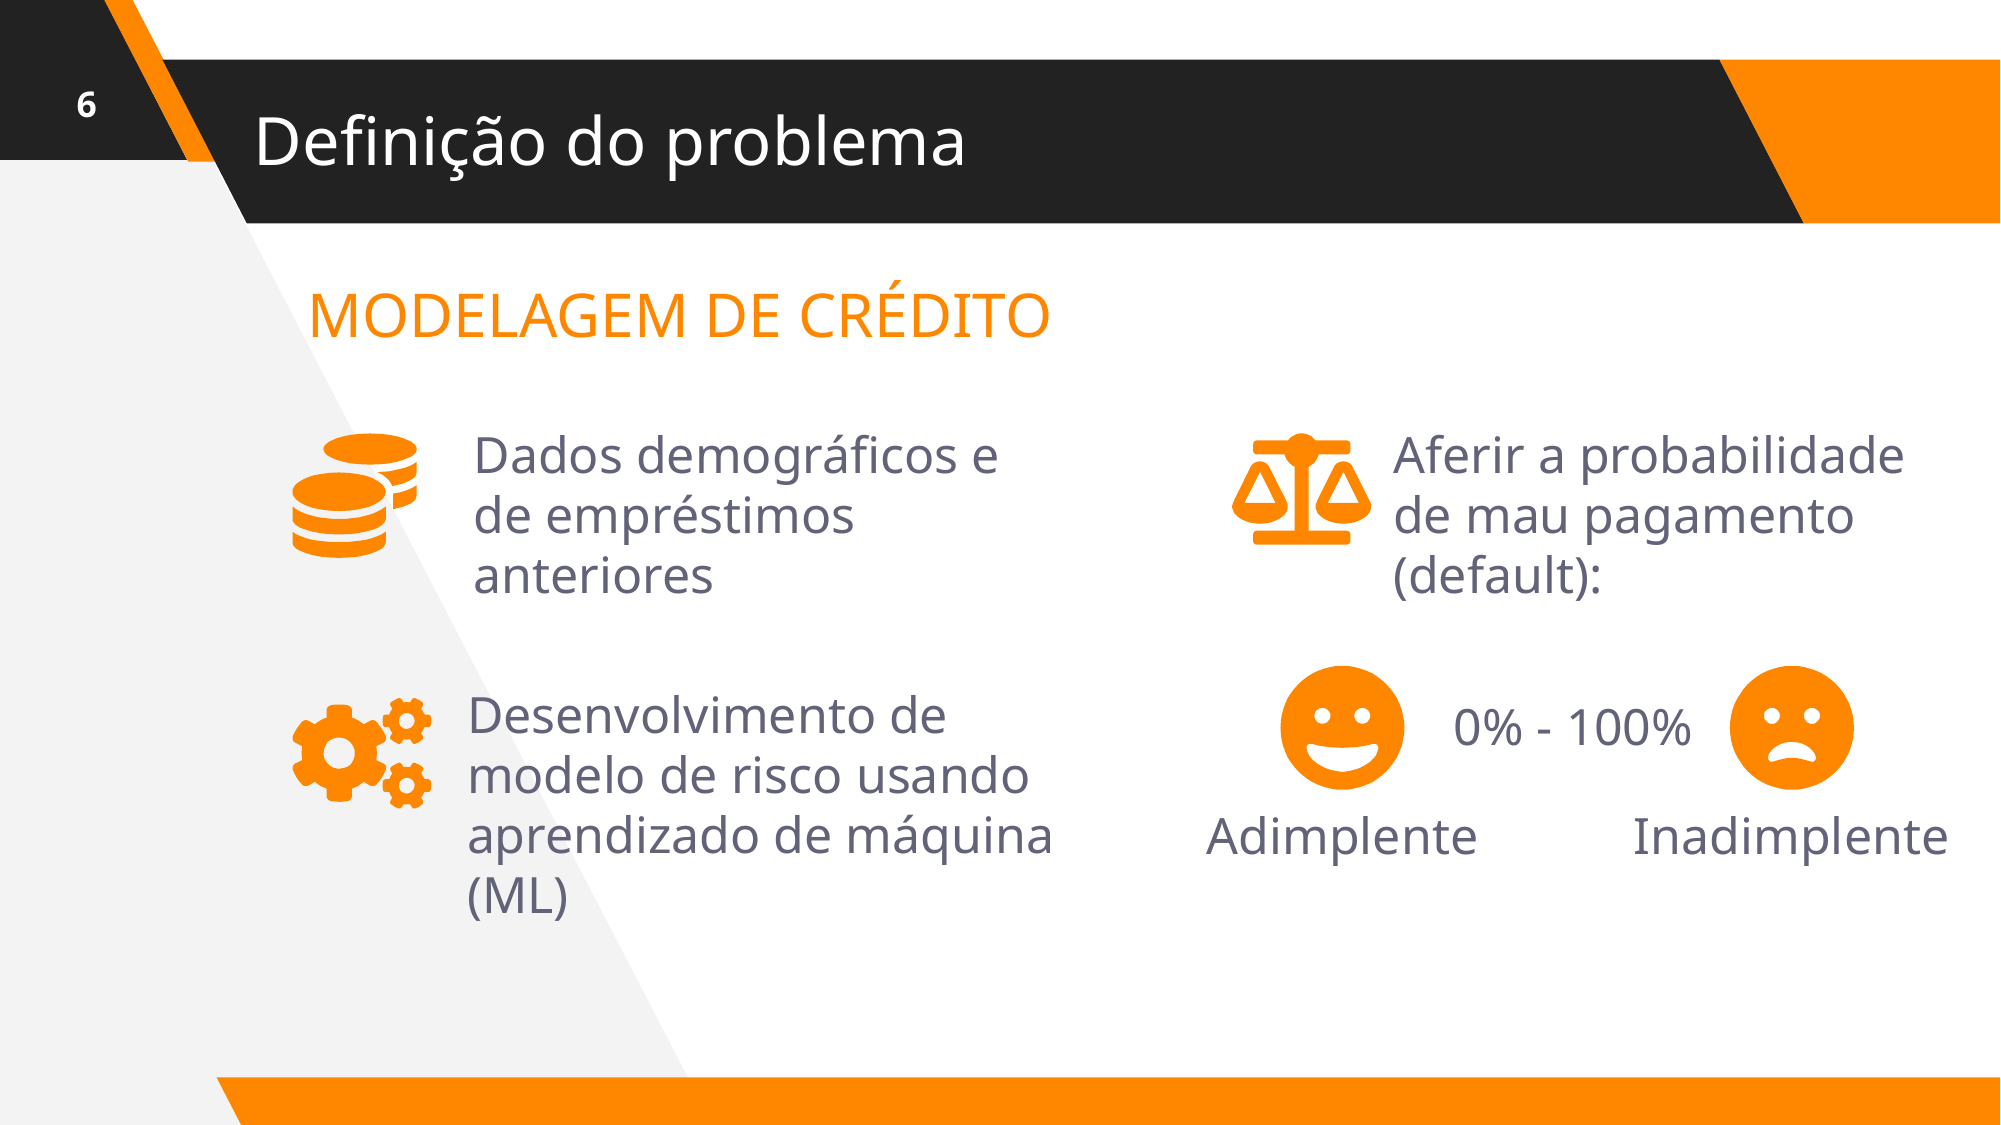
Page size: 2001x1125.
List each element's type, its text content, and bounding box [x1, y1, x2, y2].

text_box Adimplente [1164, 789, 1521, 884]
text_box Dados demográficos e de empréstimos anteriores [458, 408, 1074, 583]
text_box [393, 485, 417, 510]
text_box [323, 433, 417, 465]
text_box [382, 762, 432, 809]
text_box [292, 704, 387, 802]
text_box [292, 472, 386, 512]
title Definição do problema [233, 29, 2000, 248]
text_box [1232, 461, 1288, 524]
text_box [377, 461, 417, 487]
text_box [382, 697, 432, 744]
text_box Inadimplente [1614, 789, 1970, 884]
text_box [1315, 461, 1372, 524]
text_box Aferir a probabilidade de mau pagamento (default): [1378, 408, 1994, 583]
text_box Desenvolvimento de modelo de risco usando aprendizado de máquina (ML) [452, 668, 1127, 882]
text_box [1729, 665, 1854, 790]
text_box [1280, 665, 1405, 790]
text_box [292, 506, 386, 535]
text_box [292, 531, 386, 558]
text_box [1253, 433, 1351, 545]
slide_number ‹#› [0, 0, 174, 214]
text_box MODELAGEM DE CRÉDITO [292, 262, 1240, 375]
text_box 0% - 100% [1421, 680, 1726, 775]
